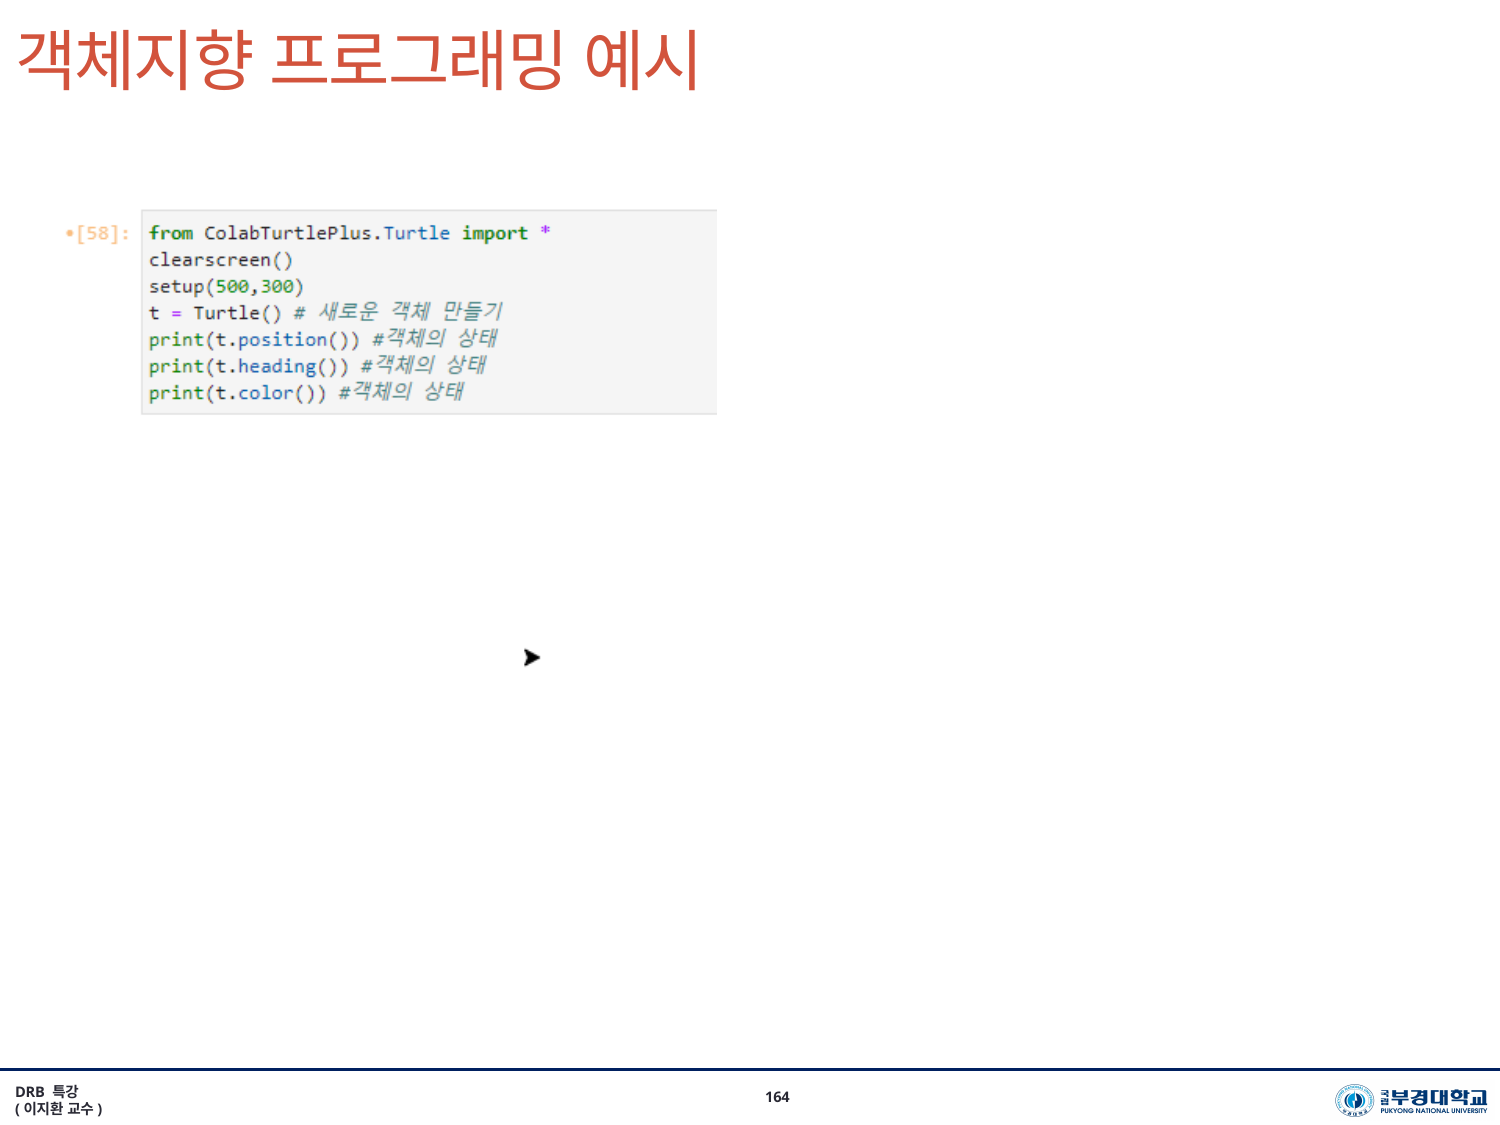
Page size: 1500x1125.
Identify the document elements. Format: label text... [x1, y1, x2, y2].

picture [1330, 1079, 1495, 1121]
title 객체지향 프로그래밍 예시 [0, 1, 1500, 116]
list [46, 166, 717, 769]
slide_number DRB 특강 (이지환 교수) [0, 1082, 303, 1118]
